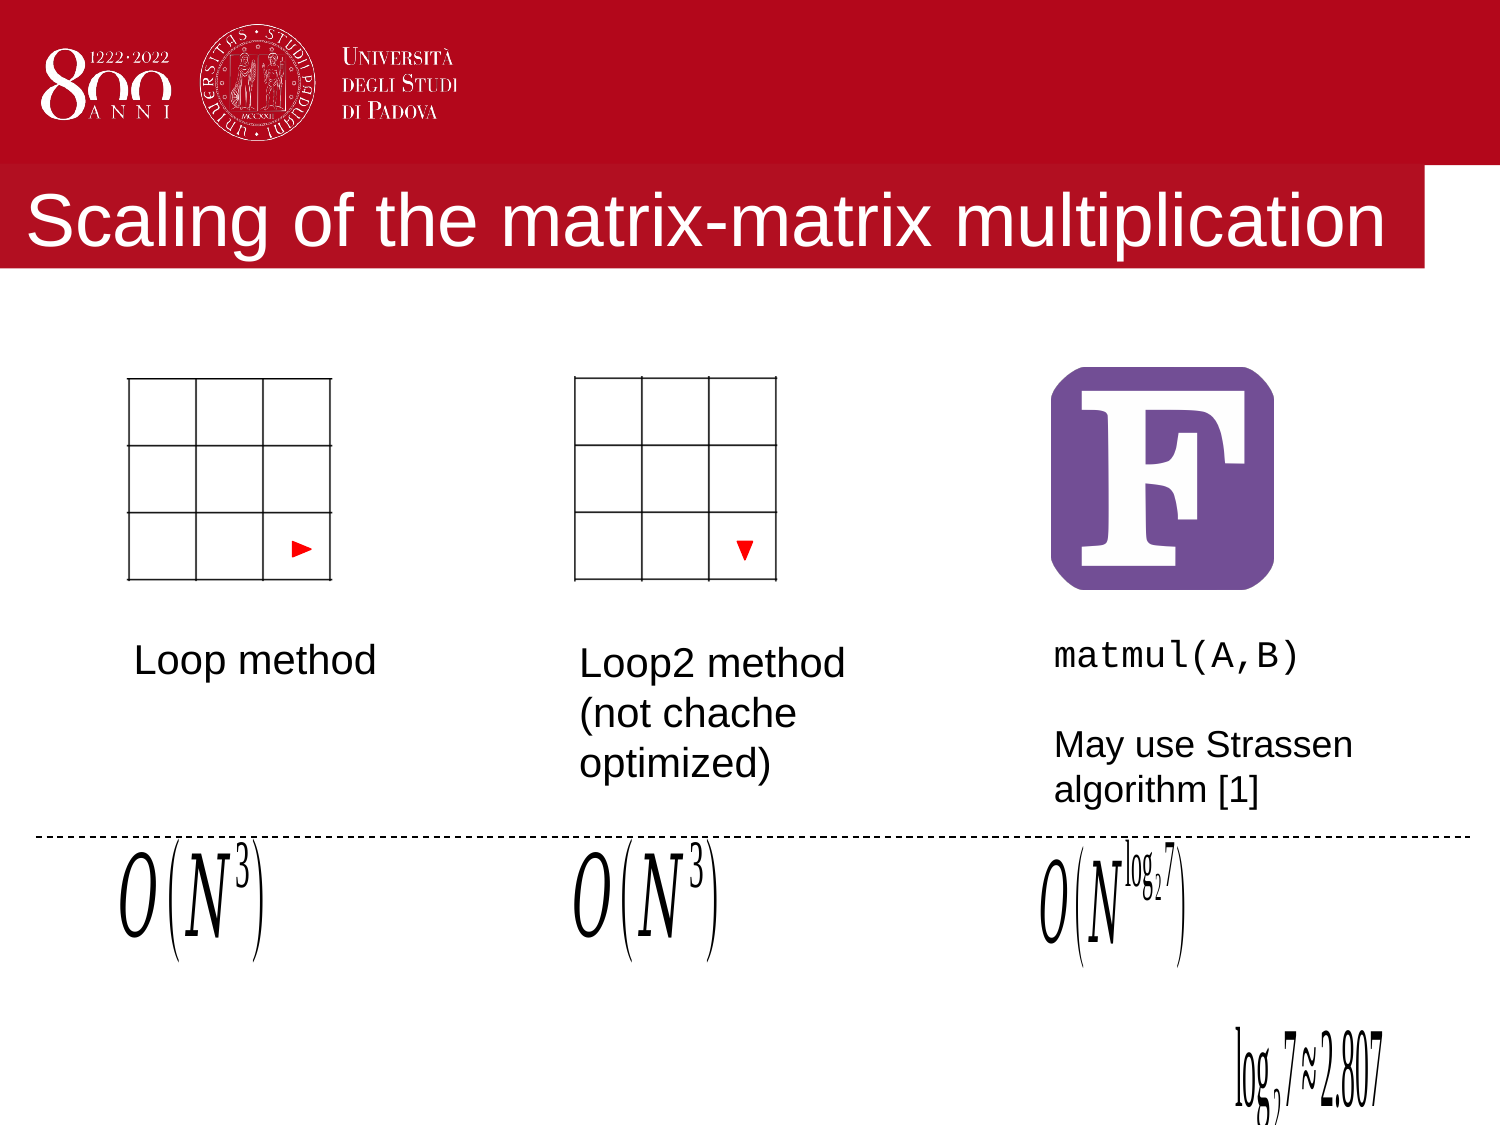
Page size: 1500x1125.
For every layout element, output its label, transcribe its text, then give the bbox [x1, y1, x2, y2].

text_box matmul(A,B) May use Strassen algorithm [1] [1039, 622, 1432, 818]
picture [1051, 367, 1274, 590]
text_box Loop method [118, 571, 477, 723]
text_box Scaling of the matrix-matrix multiplication [0, 163, 1425, 269]
text_box Loop2 method (not chache optimized) [564, 623, 958, 775]
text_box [118, 368, 341, 591]
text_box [564, 367, 787, 590]
